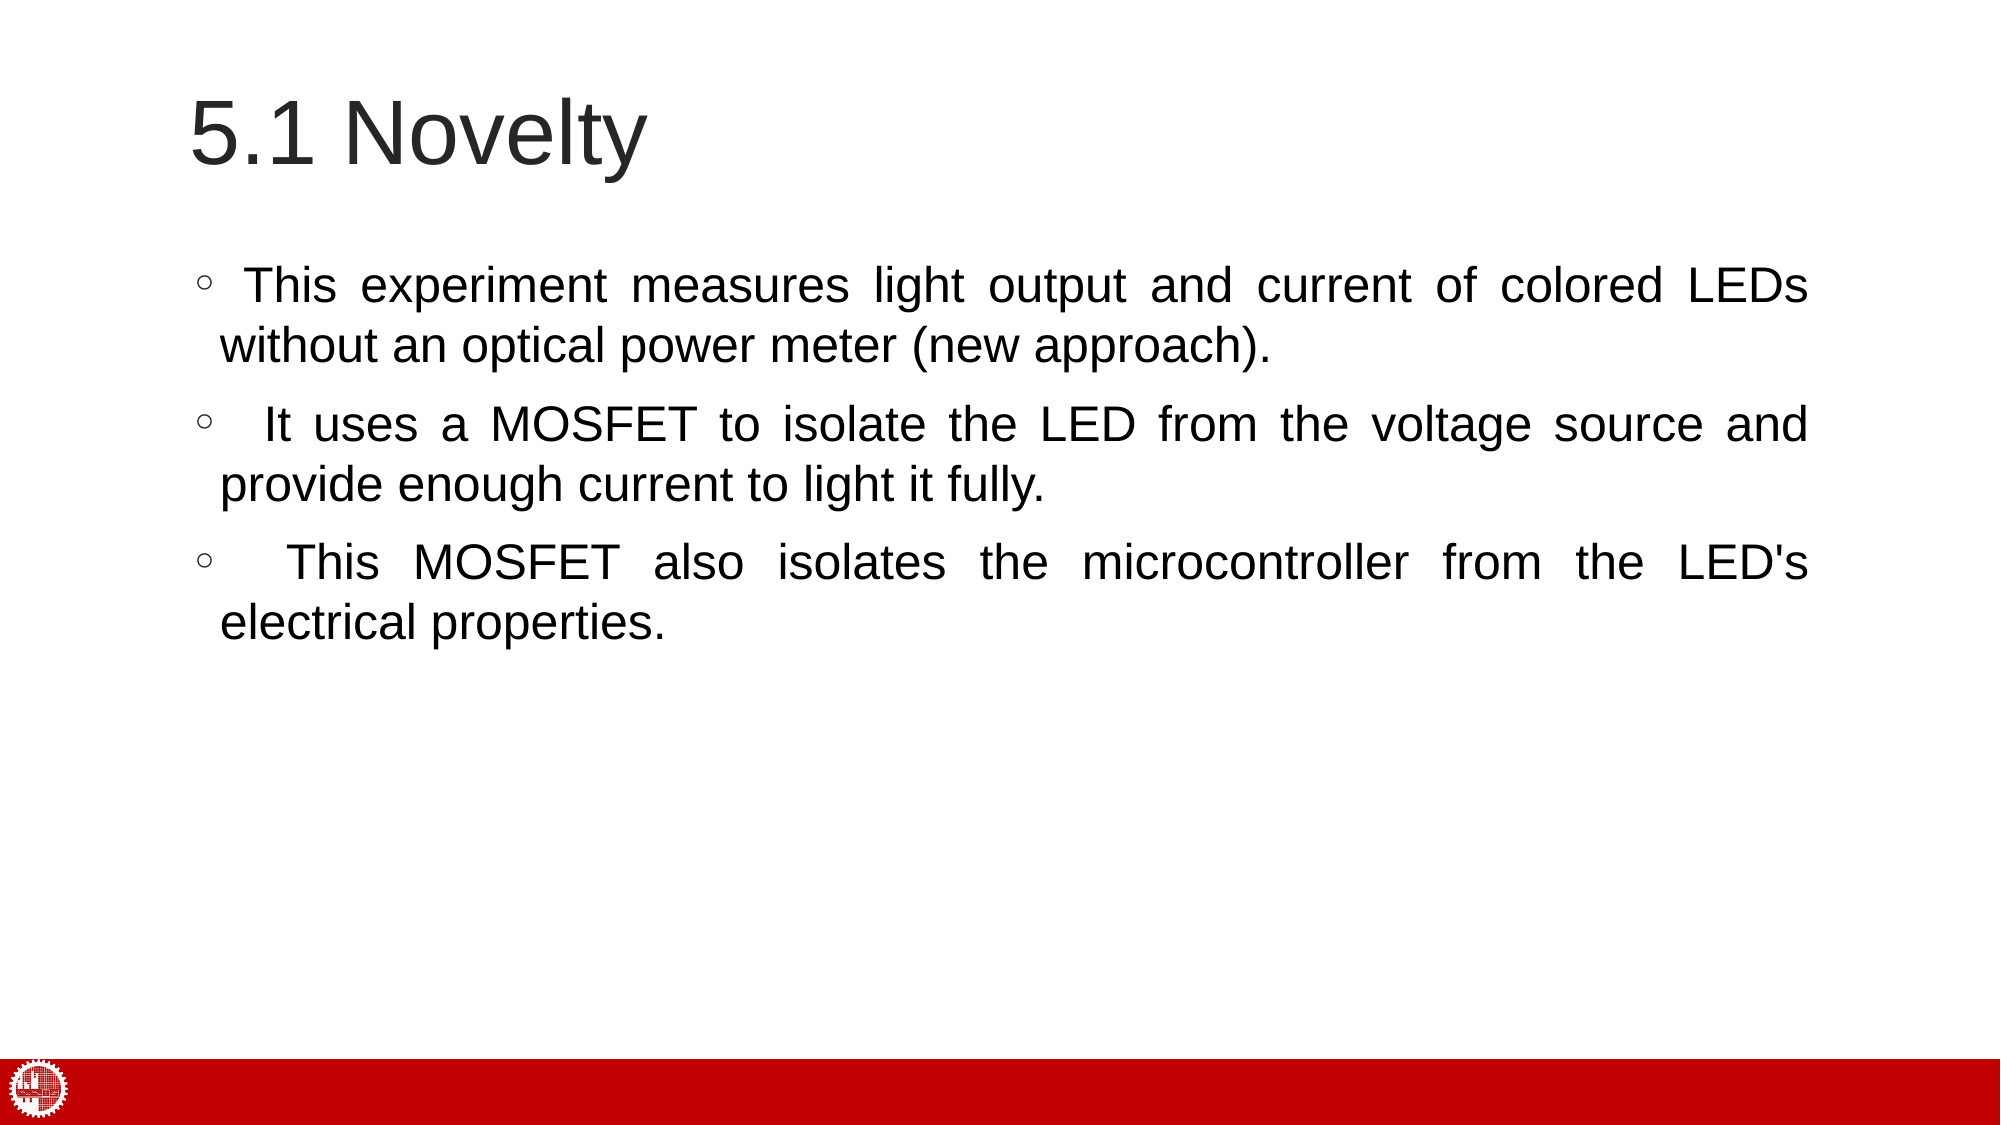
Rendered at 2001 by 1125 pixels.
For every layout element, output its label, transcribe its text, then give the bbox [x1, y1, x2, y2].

picture [8, 1059, 71, 1118]
title 5.1 Novelty [174, 75, 1825, 195]
list This experiment measures light output and current of colored LEDs without an optical power meter (new approach). It uses a MOSFET to isolate the LED from the voltage source and provide enough current to light it fully. This MOSFET also isolates the microcontroller from the LED's electrical properties. [174, 245, 1825, 990]
